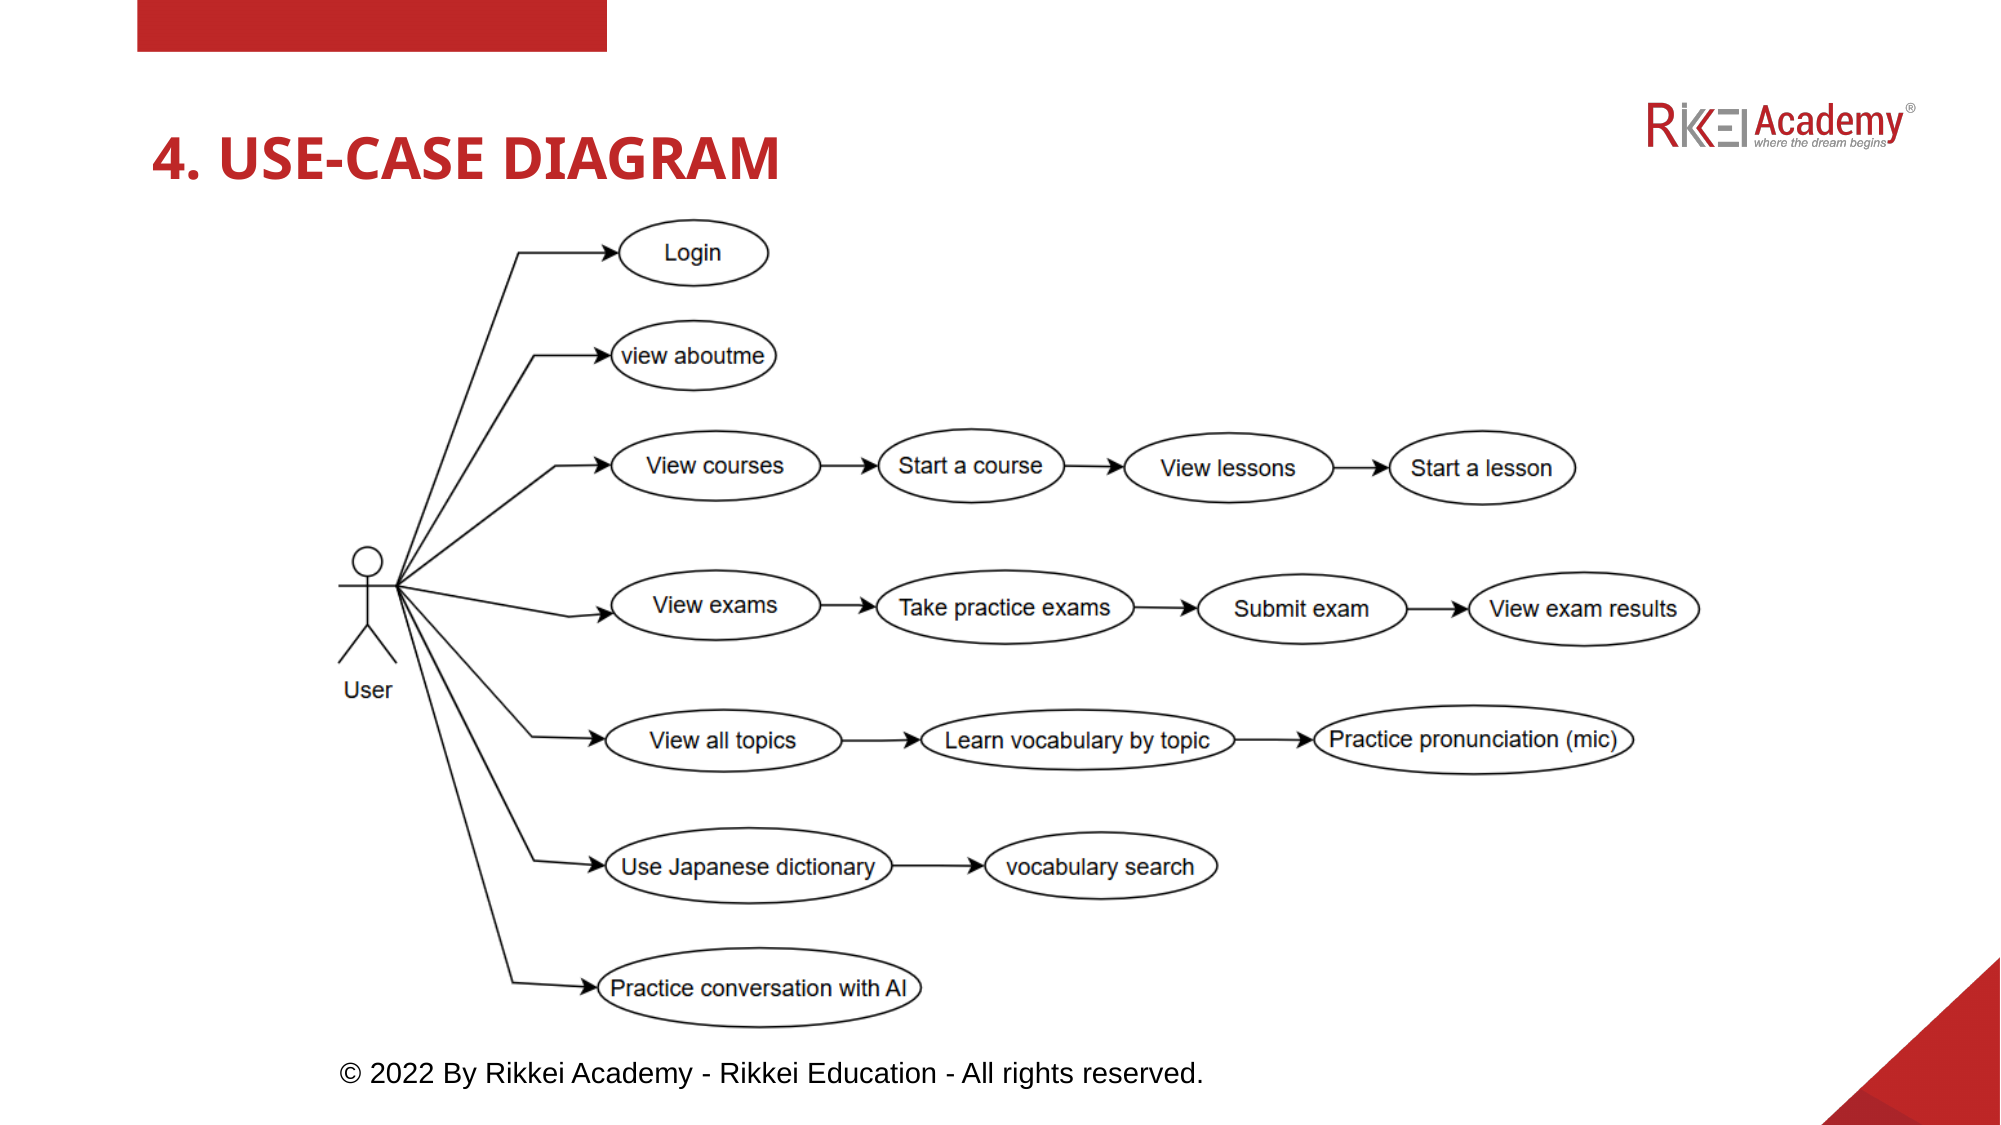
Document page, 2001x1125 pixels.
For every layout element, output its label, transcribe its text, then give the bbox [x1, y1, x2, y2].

picture [1818, 957, 2000, 1125]
picture [137, 0, 607, 52]
picture [296, 53, 1929, 1057]
title 4. USE-CASE DIAGRAM [137, 83, 1526, 239]
